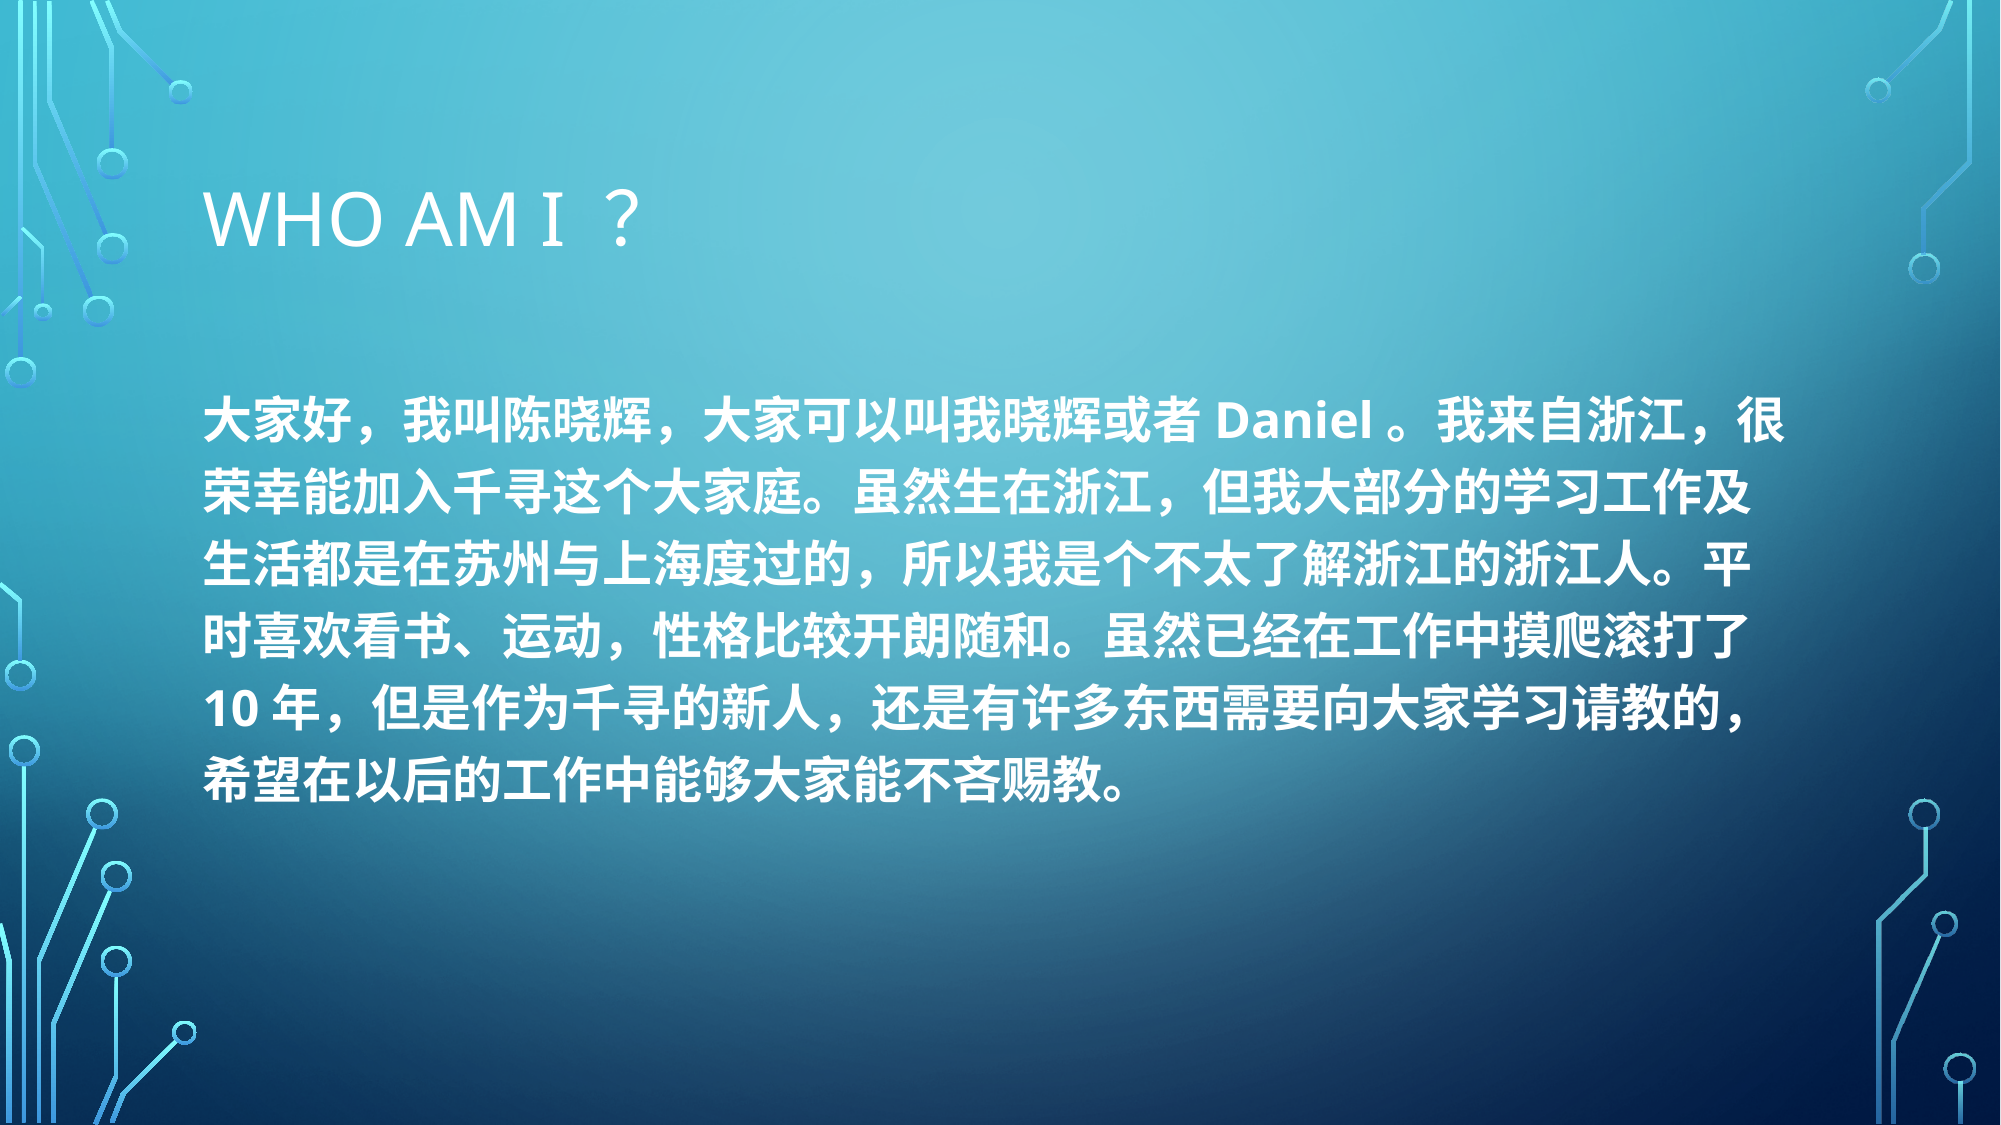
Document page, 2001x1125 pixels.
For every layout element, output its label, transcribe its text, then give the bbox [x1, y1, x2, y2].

list 大家好，我叫陈晓辉，大家可以叫我晓辉或者Daniel。我来自浙江，很荣幸能加入千寻这个大家庭。虽然生在浙江，但我大部分的学习工作及生活都是在苏州与上海度过的，所以我是个不太了解浙江的浙江人。平时喜欢看书、运动，性格比较开朗随和。虽然已经在工作中摸爬滚打了10年，但是作为千寻的新人，还是有许多东西需要向大家学习请教的，希望在以后的工作中能够大家能不吝赐教。 [187, 369, 1813, 950]
title WHO AM I ？ [187, 101, 1813, 344]
